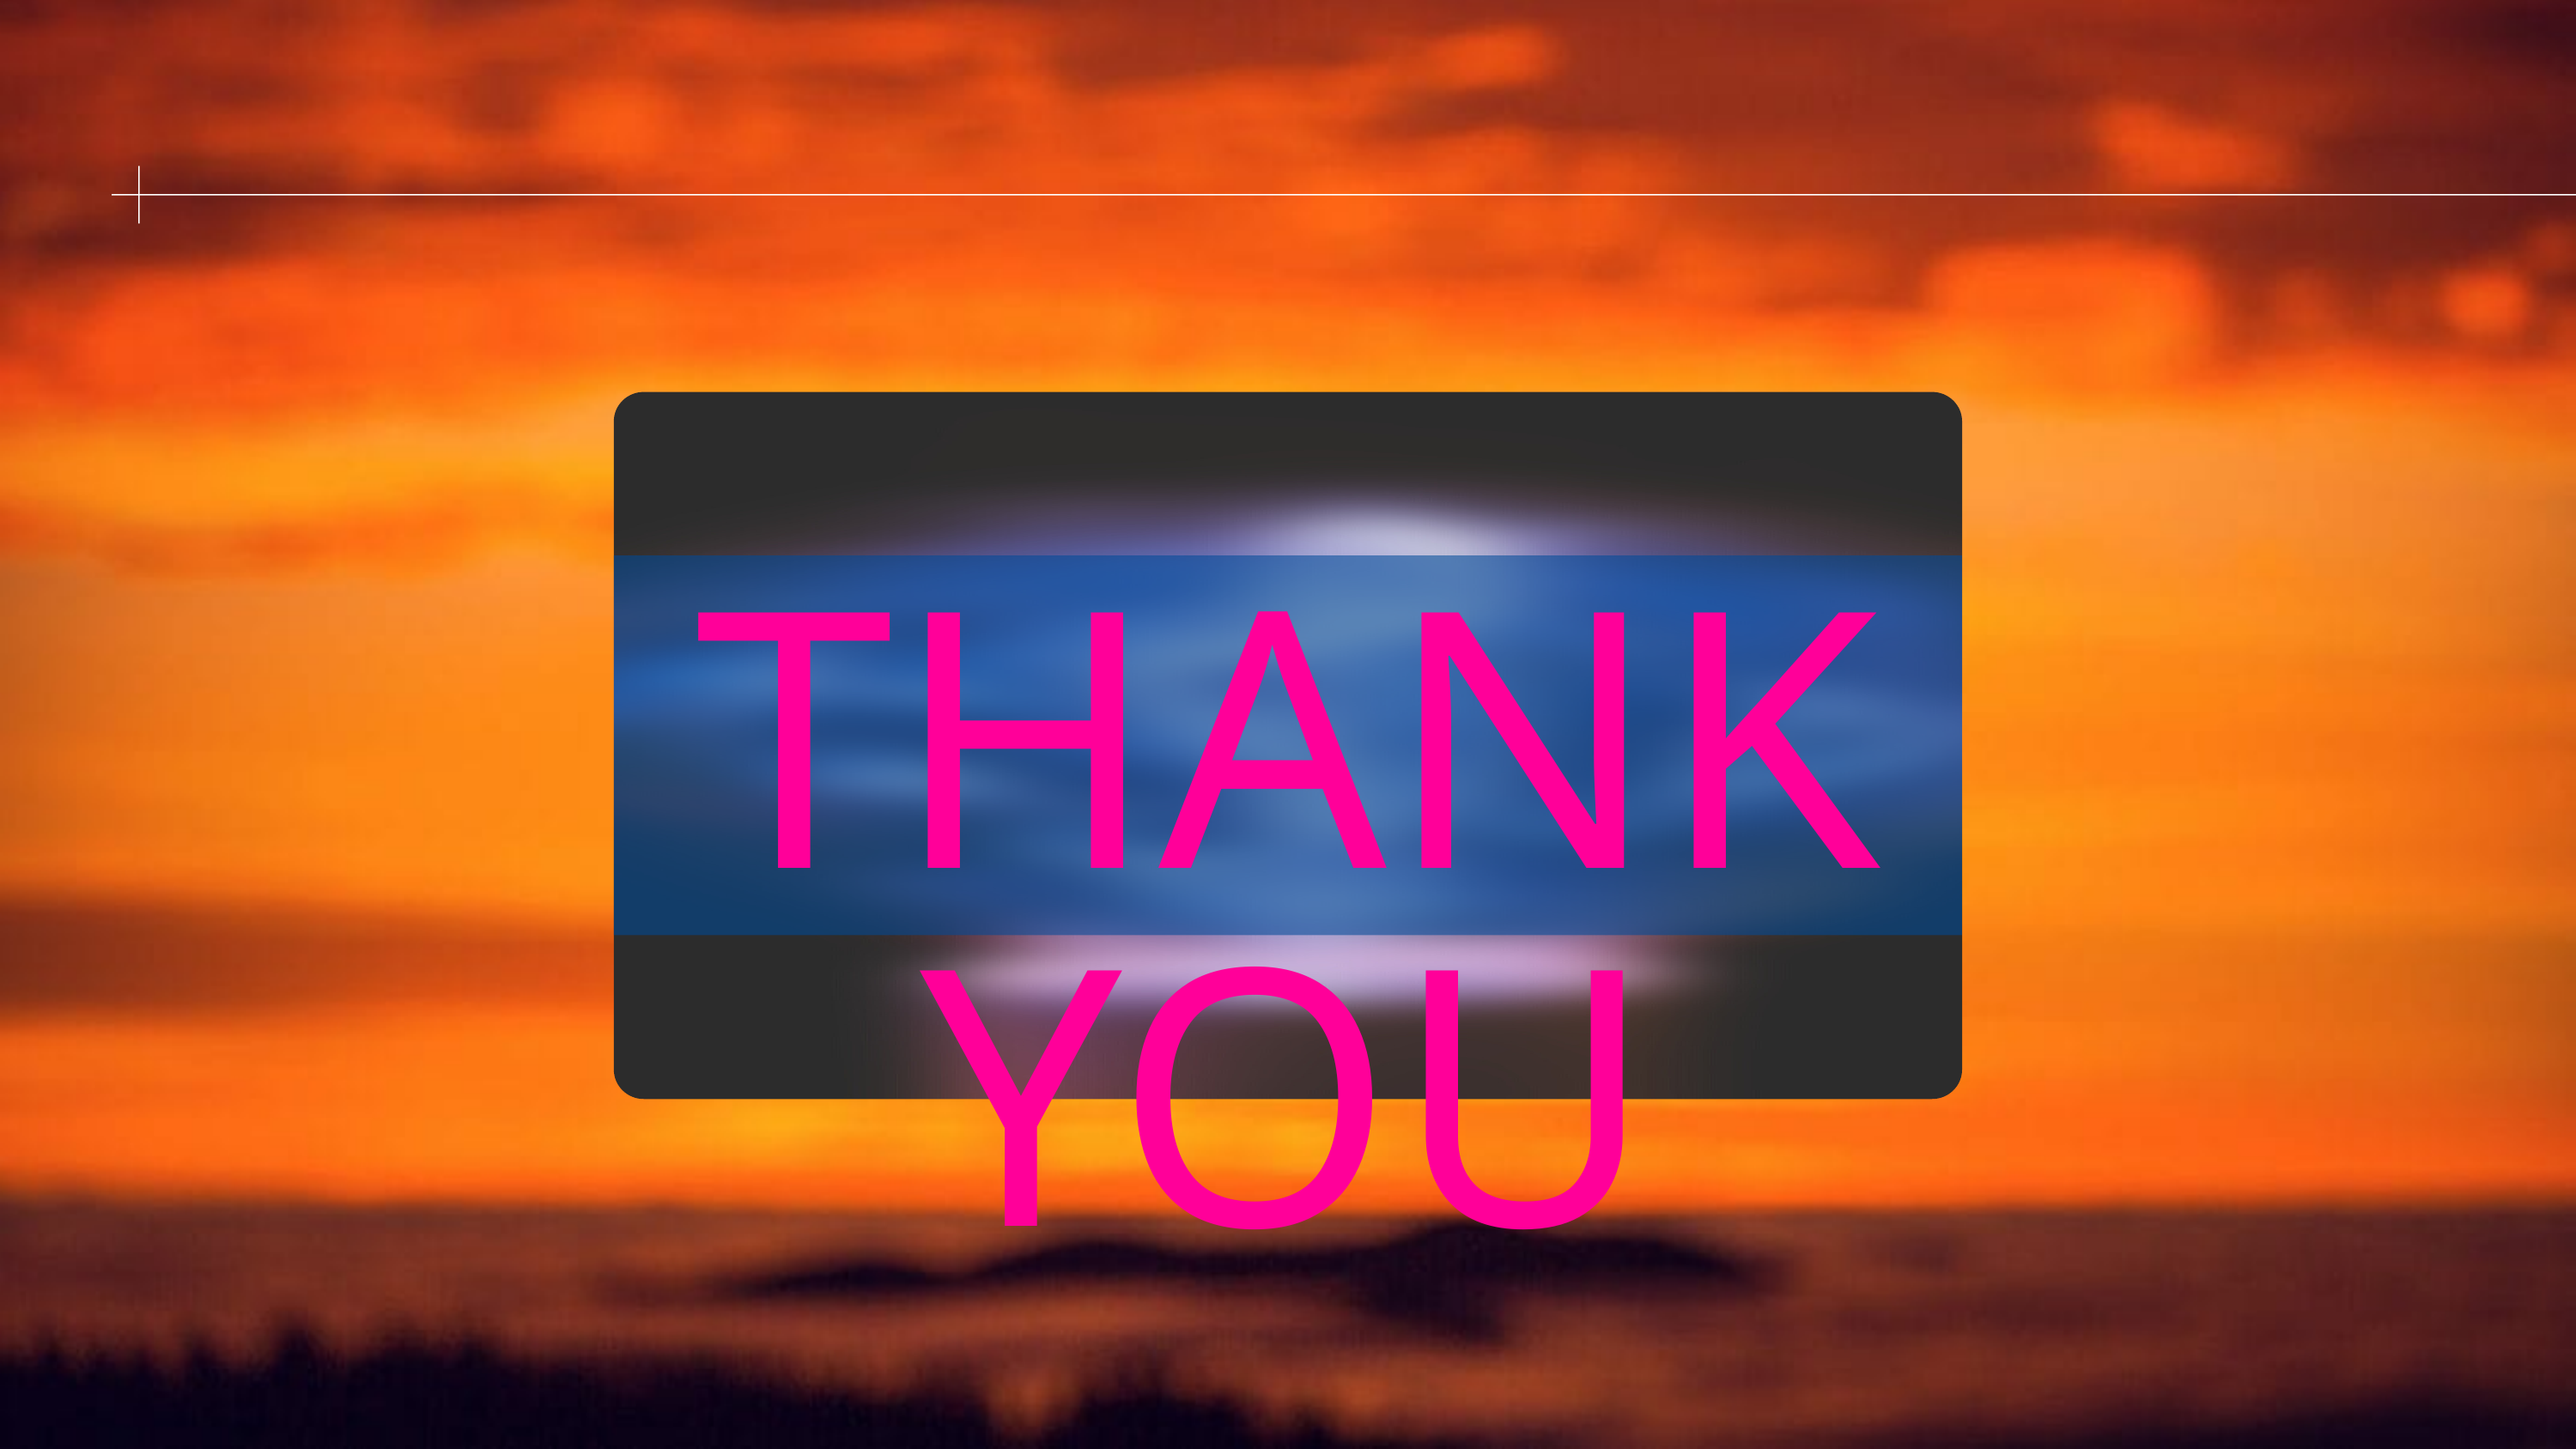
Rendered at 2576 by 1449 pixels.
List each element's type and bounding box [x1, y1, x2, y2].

text_box [933, 71, 1642, 163]
text_box [933, 233, 1642, 553]
text_box [111, 166, 2576, 224]
text_box [933, 945, 1642, 1420]
picture [0, 0, 2576, 1449]
text_box [613, 555, 1963, 936]
